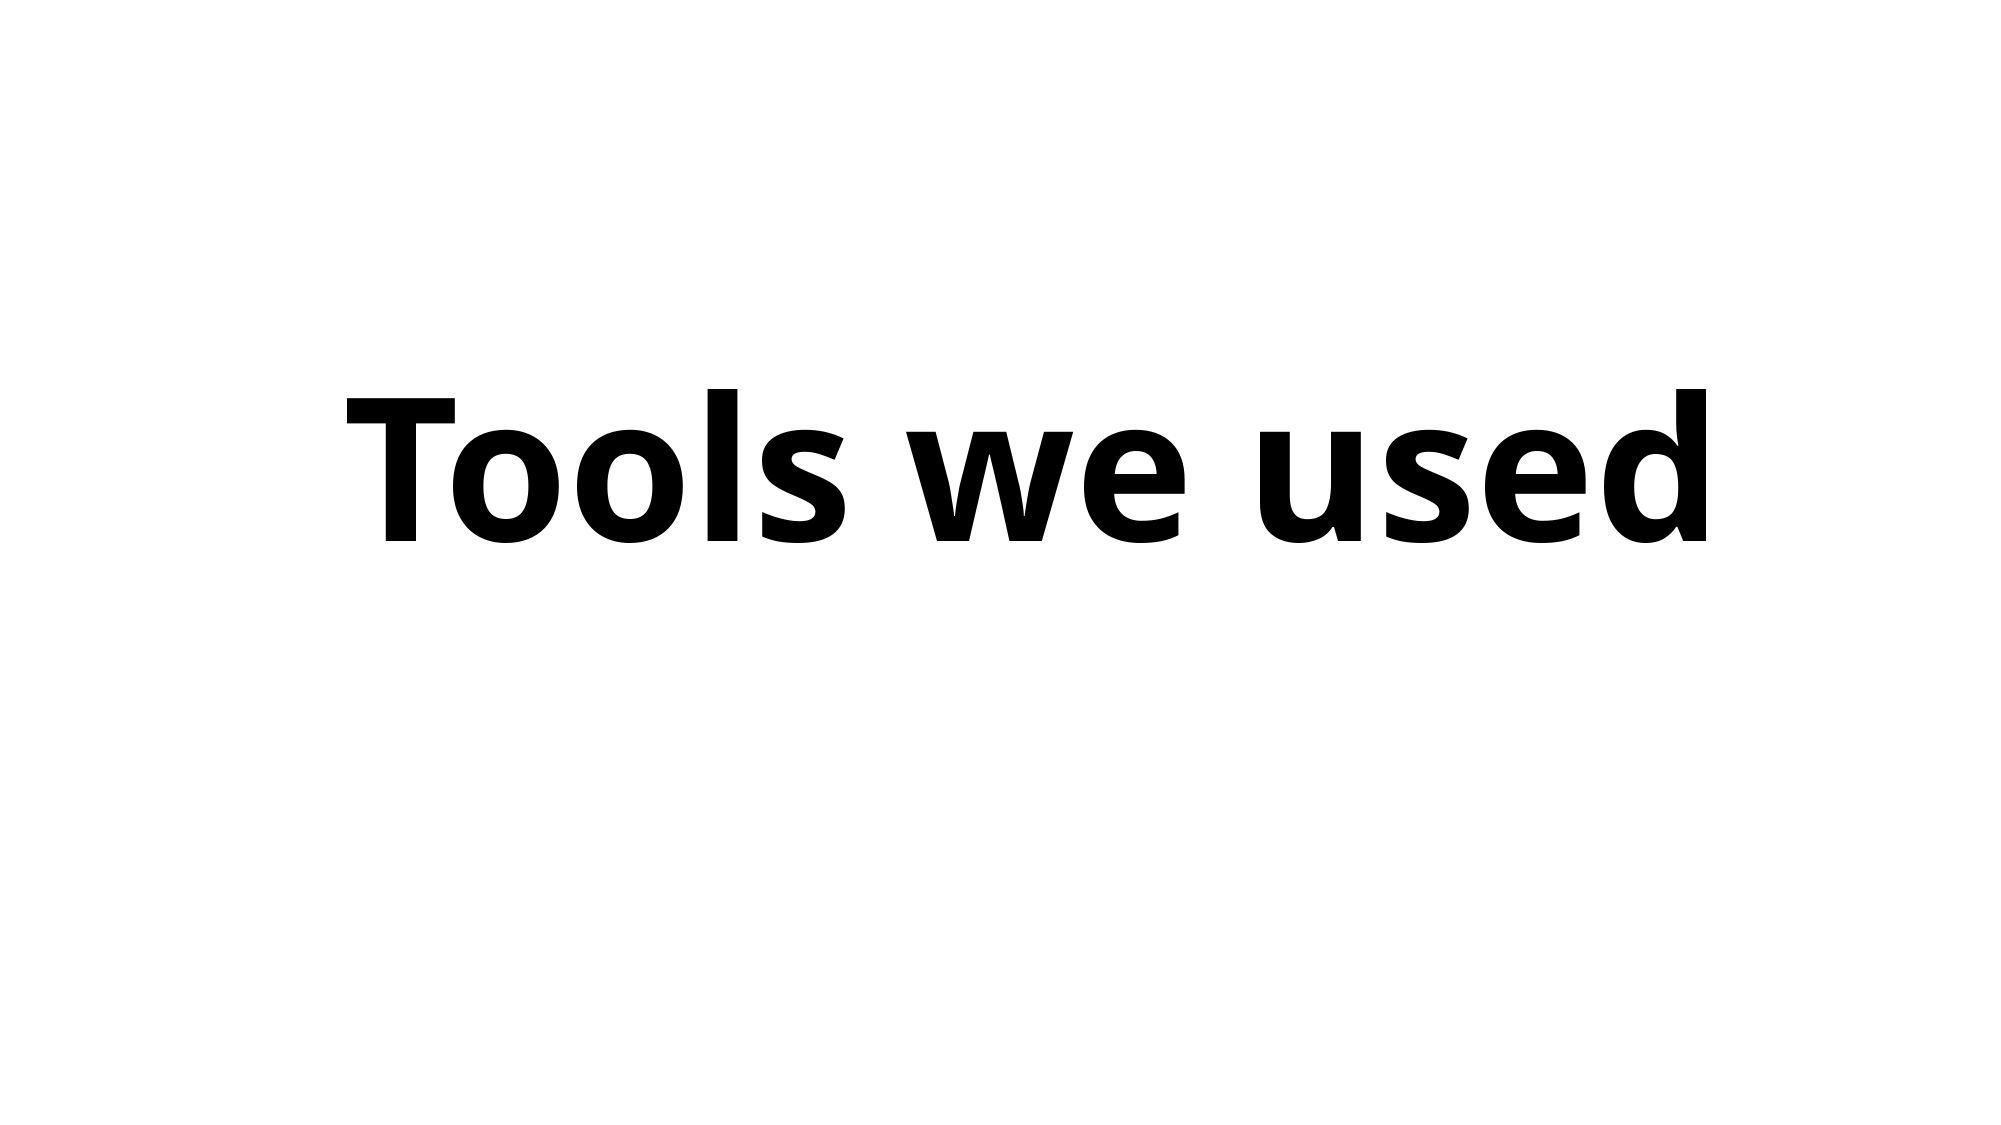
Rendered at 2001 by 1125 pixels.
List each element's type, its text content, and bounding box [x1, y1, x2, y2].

title Tools we used [328, 367, 2000, 585]
